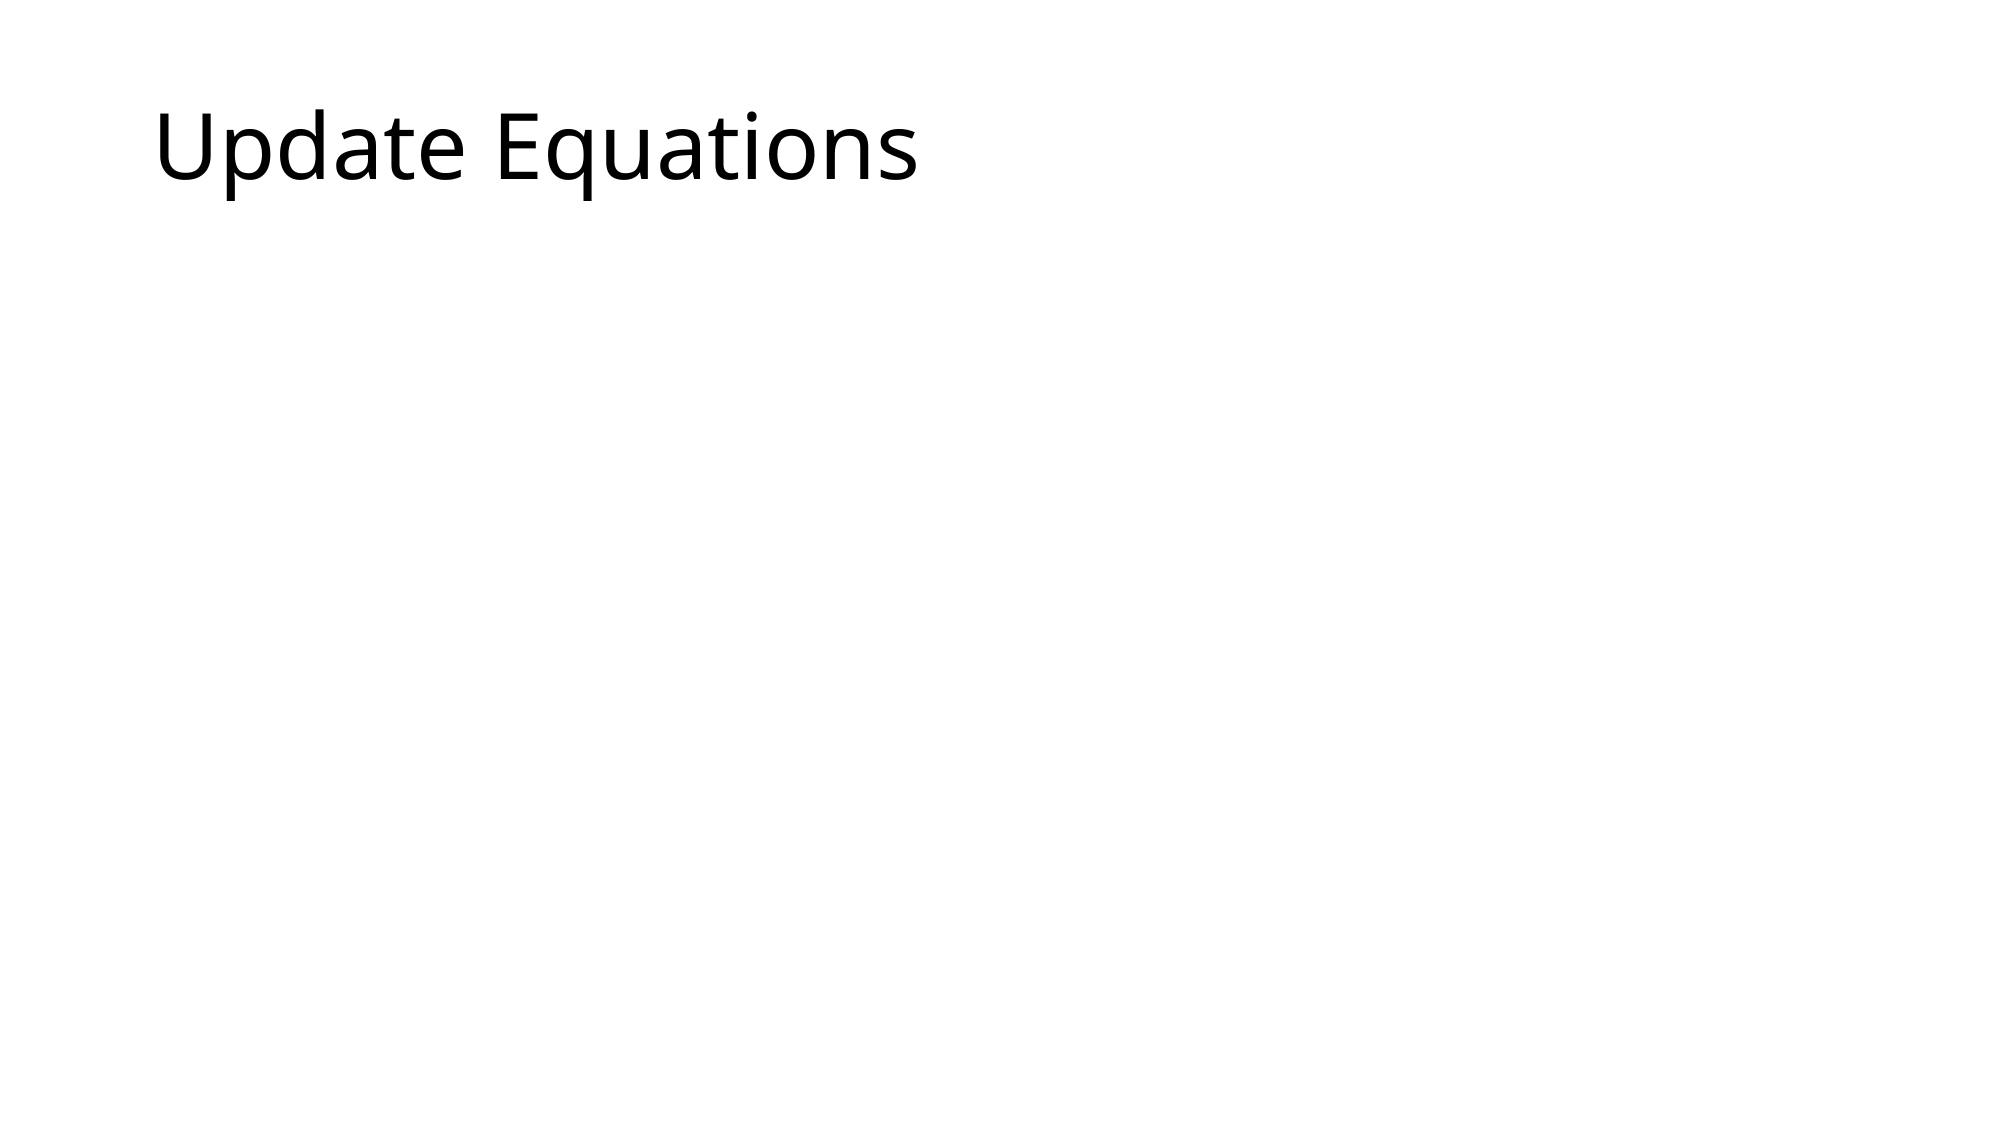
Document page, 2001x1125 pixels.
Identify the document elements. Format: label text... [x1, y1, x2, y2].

title Update Equations [137, 40, 1863, 259]
